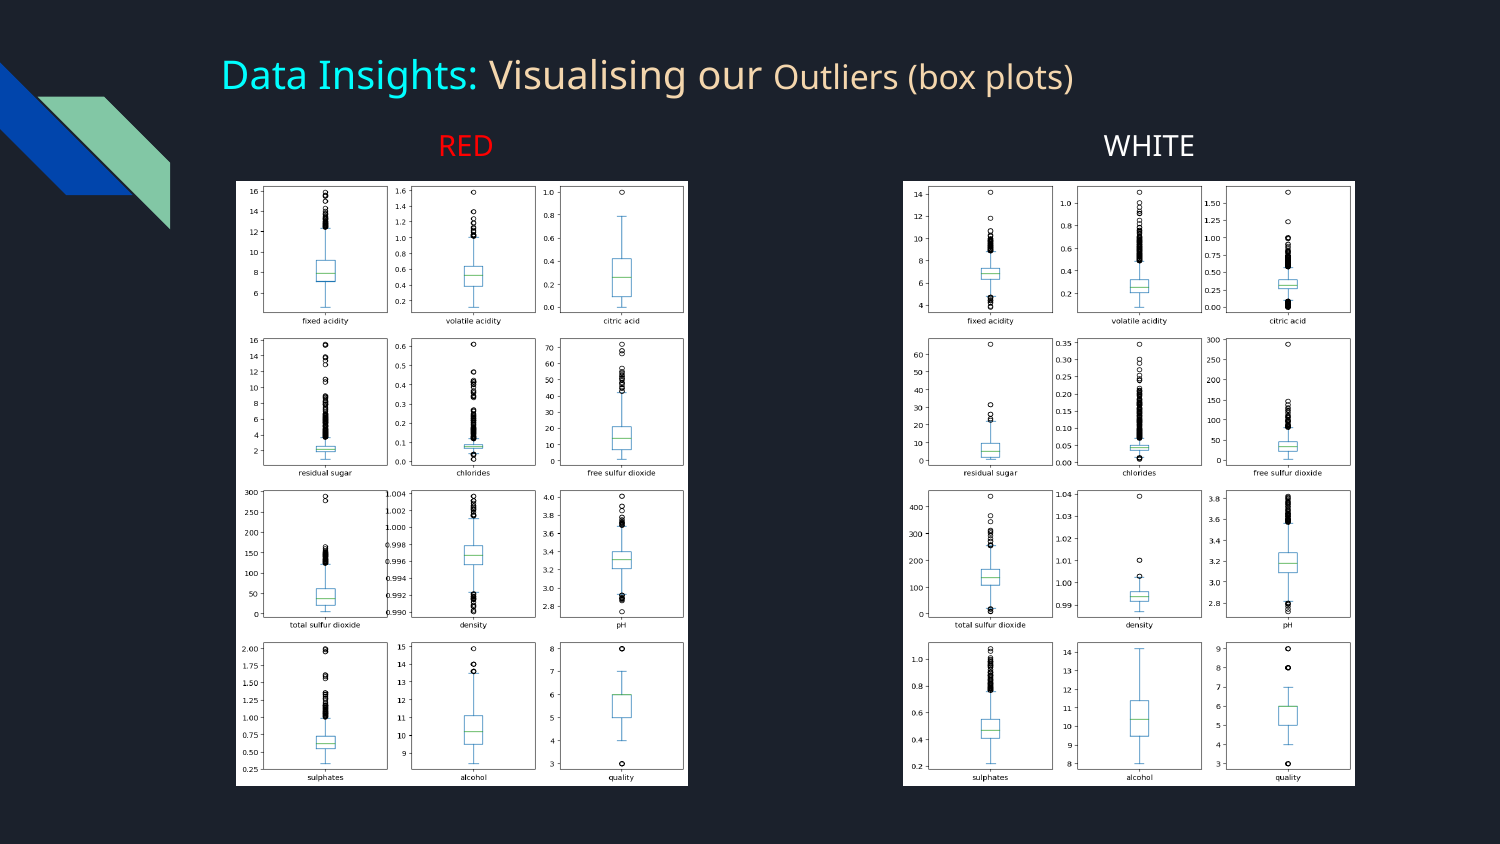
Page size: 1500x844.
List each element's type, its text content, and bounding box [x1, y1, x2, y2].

text_box WHITE [1088, 112, 1243, 180]
picture [236, 181, 688, 786]
text_box RED [423, 112, 548, 180]
picture [903, 181, 1355, 786]
title Data Insights: Visualising our Outliers (box plots) [205, 34, 1361, 113]
